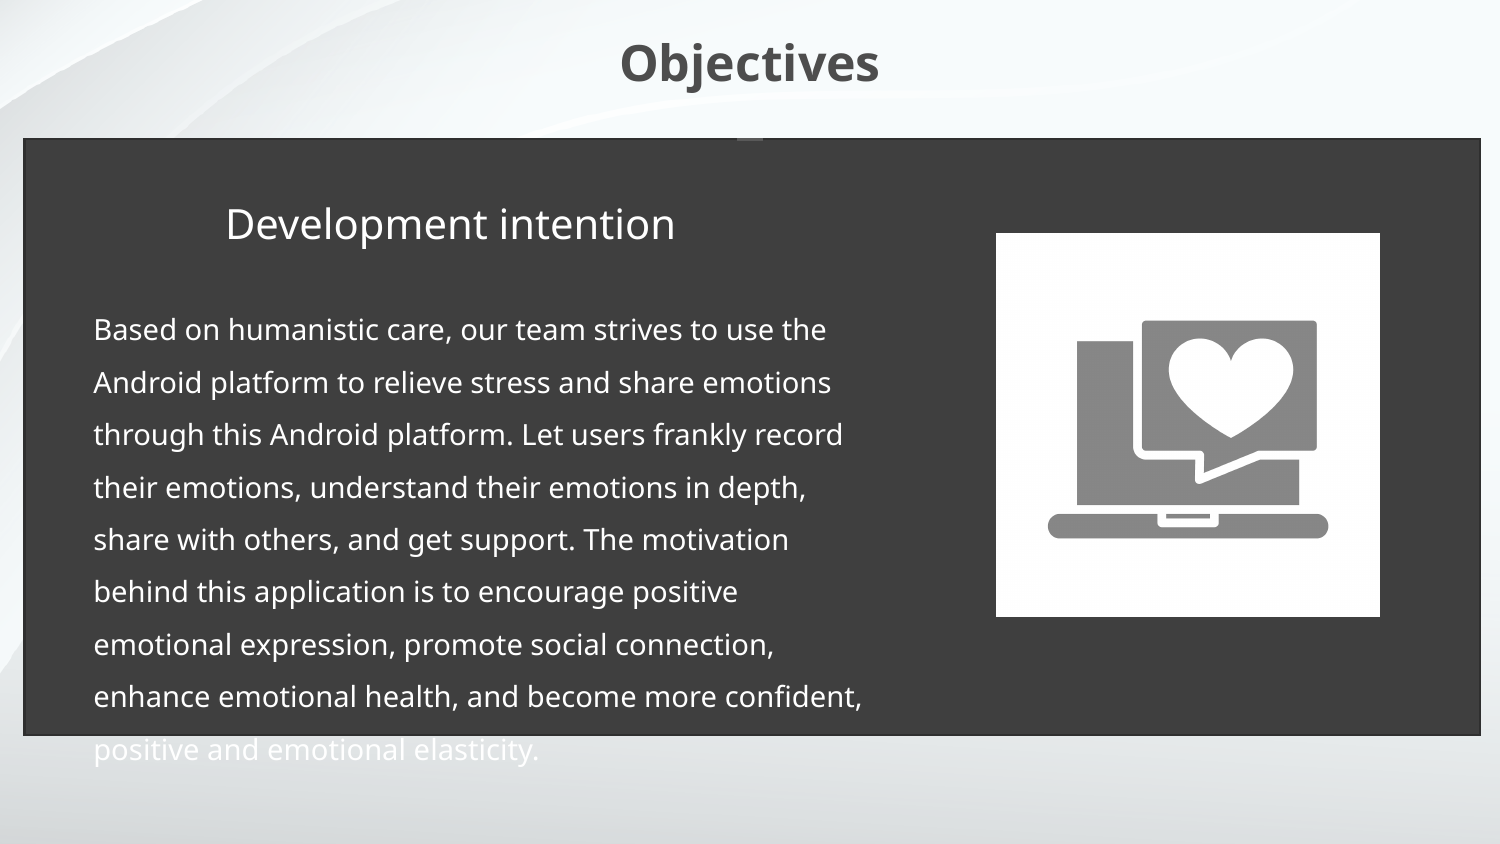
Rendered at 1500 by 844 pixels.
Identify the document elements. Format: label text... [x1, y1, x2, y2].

text_box Development intention [167, 190, 734, 277]
picture [0, 0, 1500, 844]
text_box Based on humanistic care, our team strives to use the Android platform to relieve stress and share emotions through this Android platform. Let users frankly record their emotions, understand their emotions in depth, share with others, and get support. The motivation behind this application is to encourage positive emotional expression, promote social connection, enhance emotional health, and become more confident, positive and emotional elasticity. [78, 286, 879, 724]
text_box Objectives [512, 24, 988, 99]
text_box [23, 138, 1481, 736]
